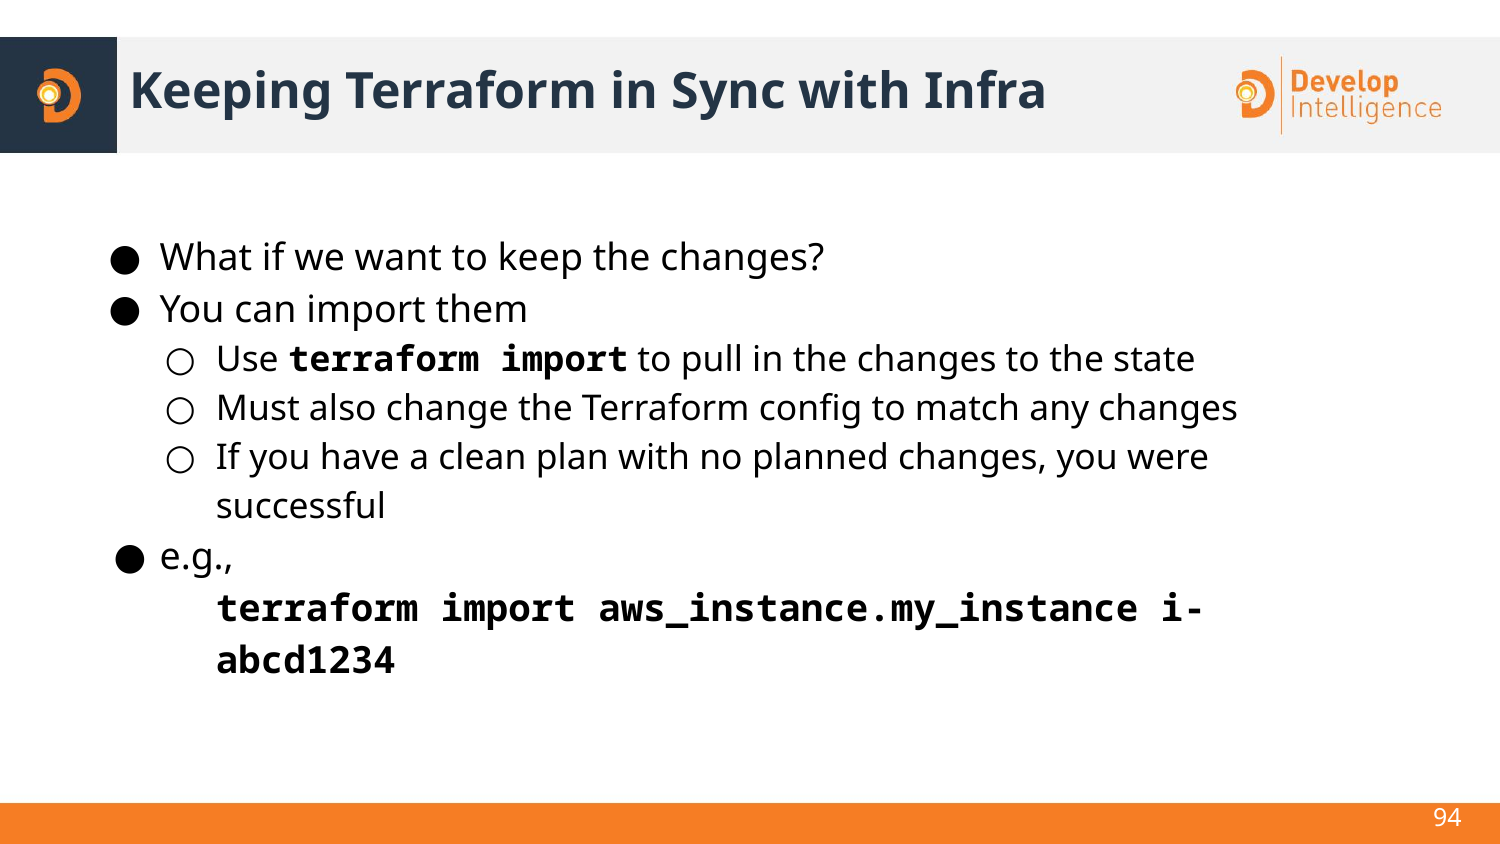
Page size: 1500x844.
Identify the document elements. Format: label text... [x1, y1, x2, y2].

title Keeping Terraform in Sync with Infra [118, 36, 1500, 148]
list What if we want to keep the changes? You can import them Use terraform import to pull in the changes to the state Must also change the Terraform config to match any changes If you have a clean plan with no planned changes, you were successful e.g., terraform import aws_instance.my_instance i-abcd1234 [103, 220, 1397, 707]
picture [0, 0, 1500, 844]
slide_number <number> [1396, 800, 1499, 837]
